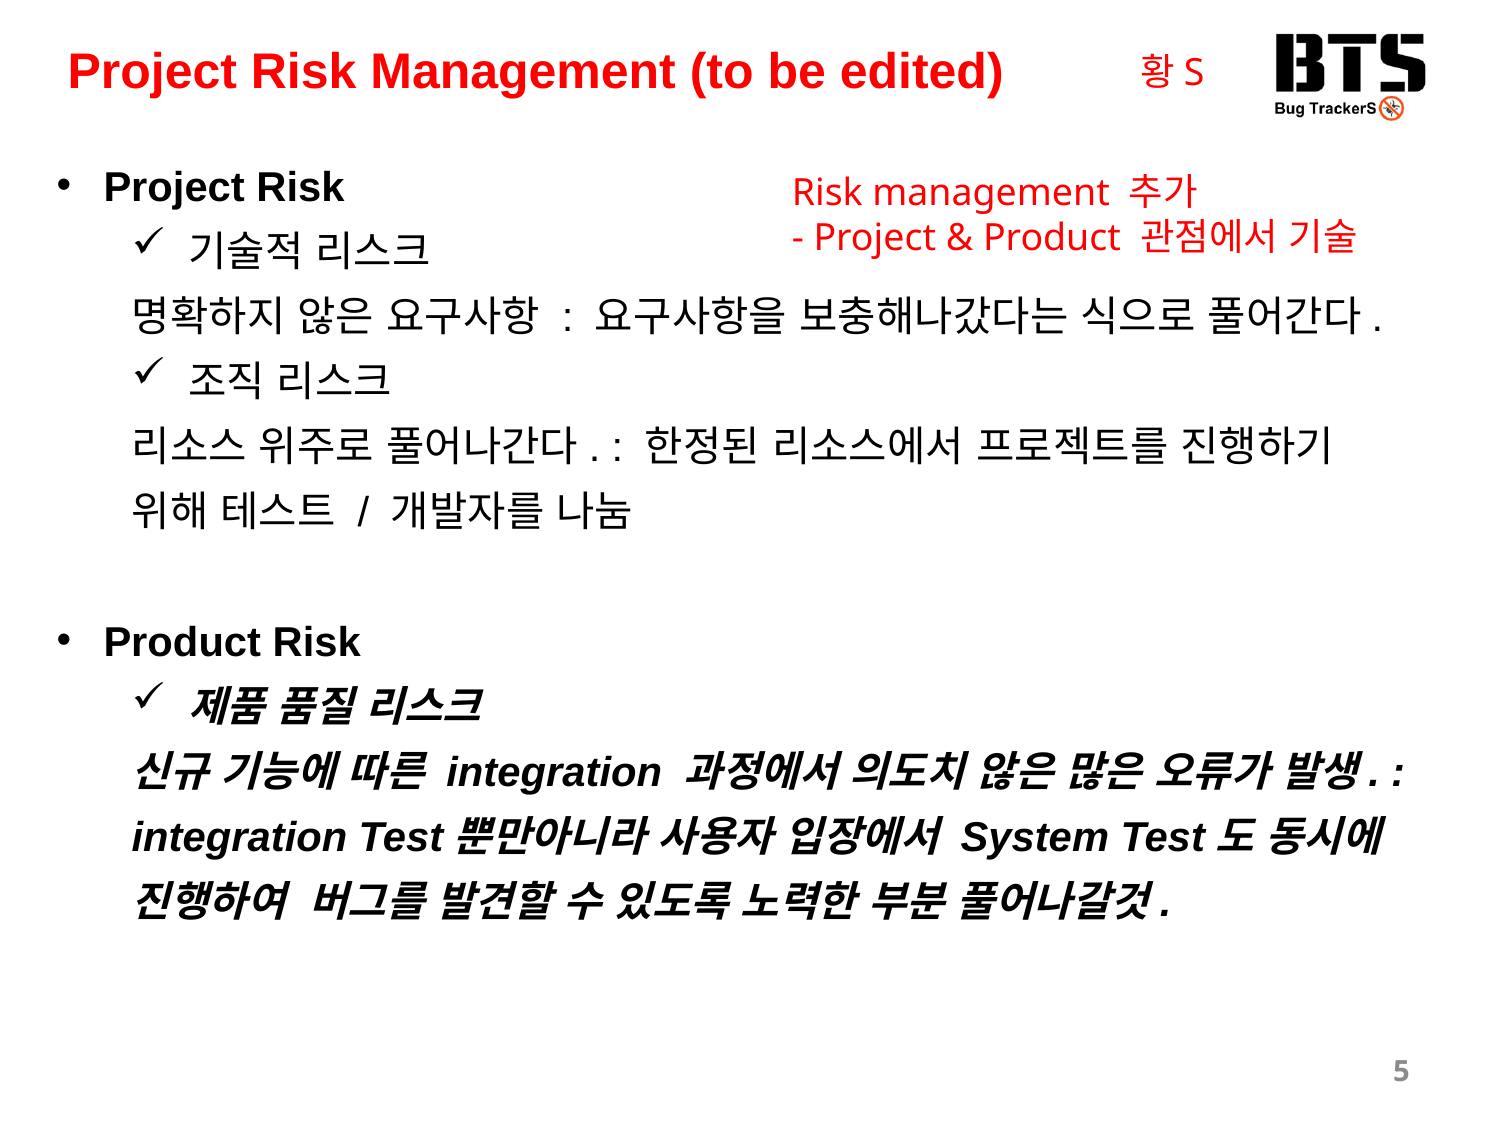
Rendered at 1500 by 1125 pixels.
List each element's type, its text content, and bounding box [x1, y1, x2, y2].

text_box 황S [1125, 41, 1220, 101]
text_box Project Risk Management (to be edited) [53, 30, 1058, 106]
text_box Project Risk 기술적 리스크 명확하지 않은 요구사항 : 요구사항을 보충해나갔다는 식으로 풀어간다. 조직 리스크 리소스 위주로 풀어나간다. : 한정된 리소스에서 프로젝트를 진행하기 위해 테스트 / 개발자를 나눔 Product Risk 제품 품질 리스크 신규 기능에 따른 integration 과정에서 의도치 않은 많은 오류가 발생. : integration Test뿐만아니라 사용자 입장에서 System Test도 동시에 진행하여 버그를 발견할 수 있도록 노력한 부분 풀어나갈것. [41, 137, 1436, 933]
picture [1263, 30, 1437, 127]
text_box Risk management 추가 - Project & Product 관점에서 기술 [777, 160, 1373, 266]
slide_number 5 [1074, 1042, 1425, 1103]
